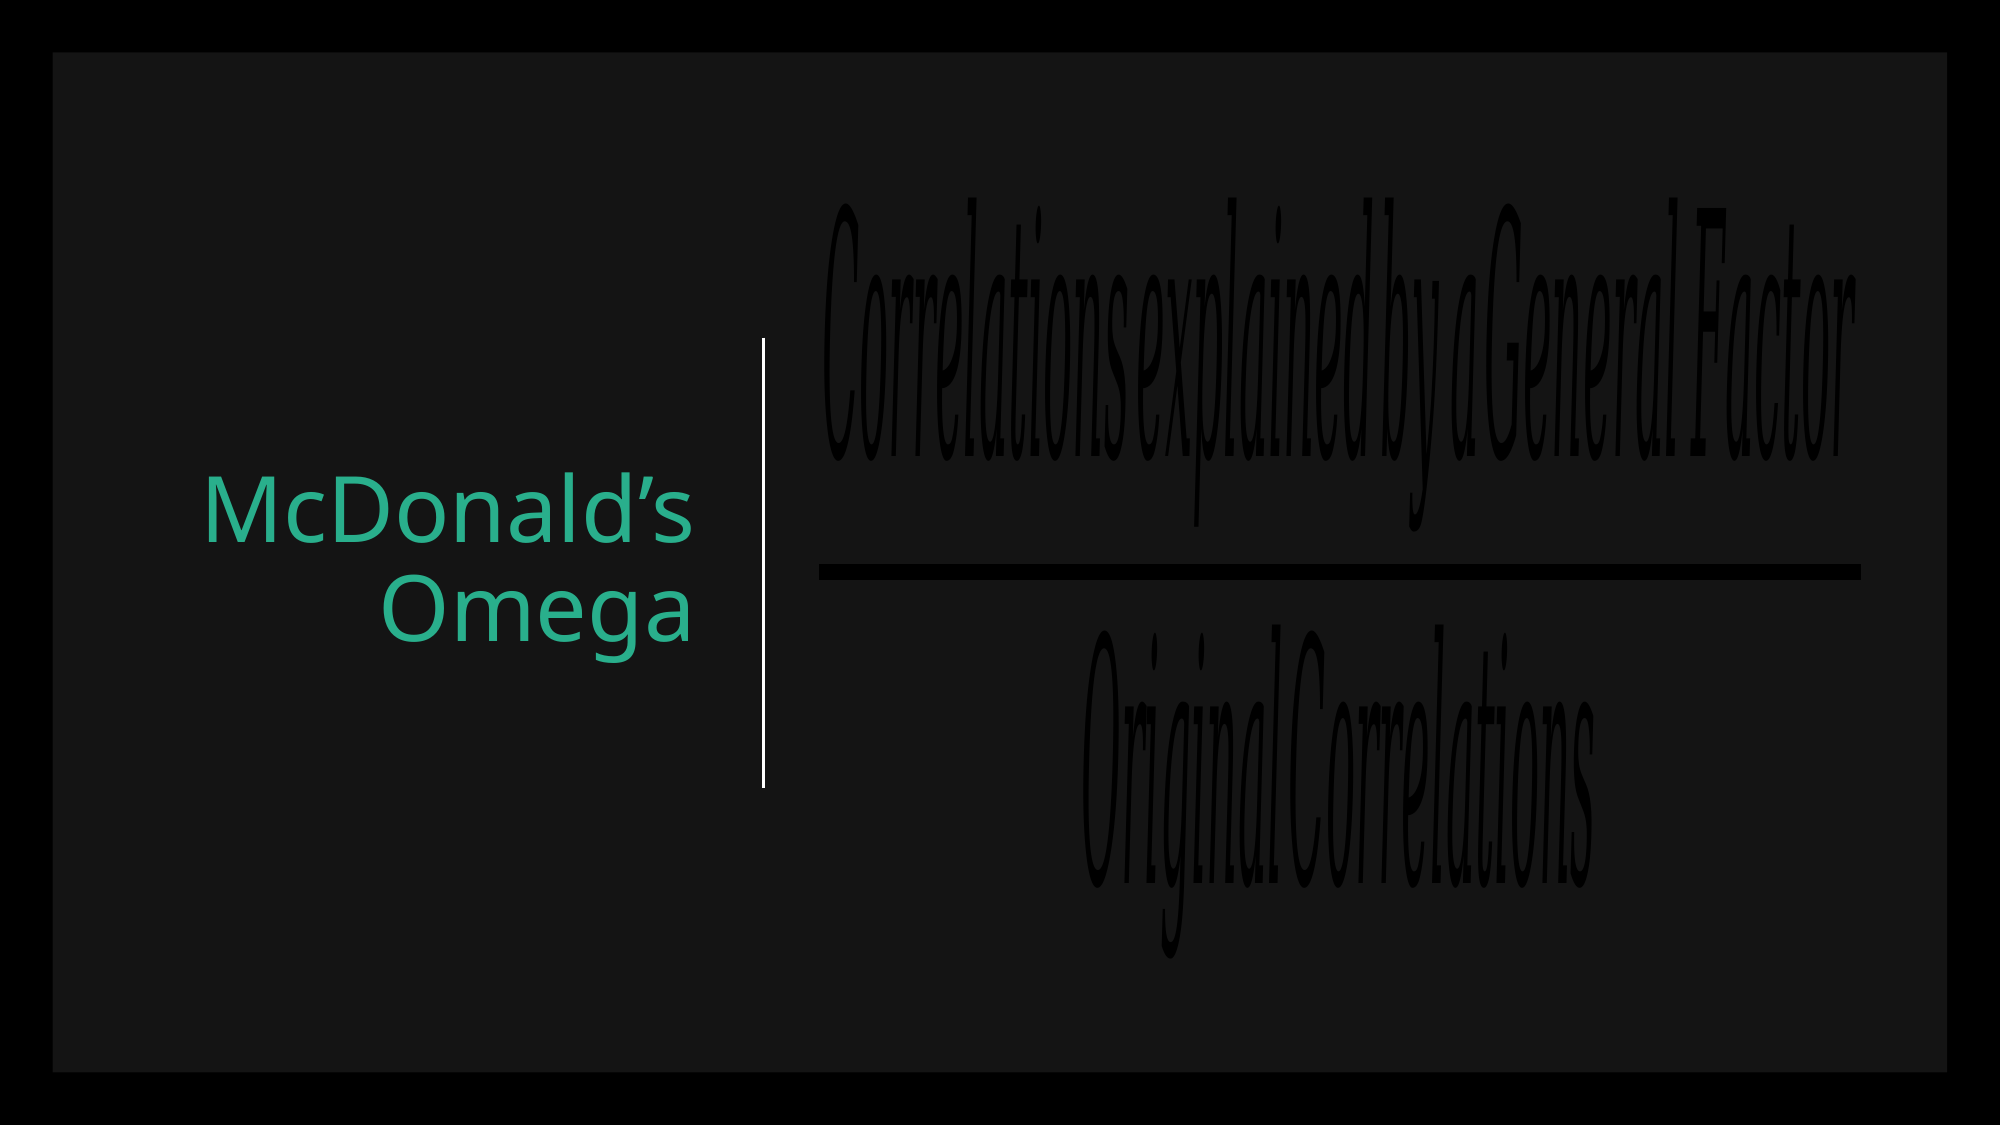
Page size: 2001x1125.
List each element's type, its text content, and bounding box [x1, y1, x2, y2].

text_box [52, 51, 1948, 1073]
title McDonald’s Omega [137, 158, 711, 967]
